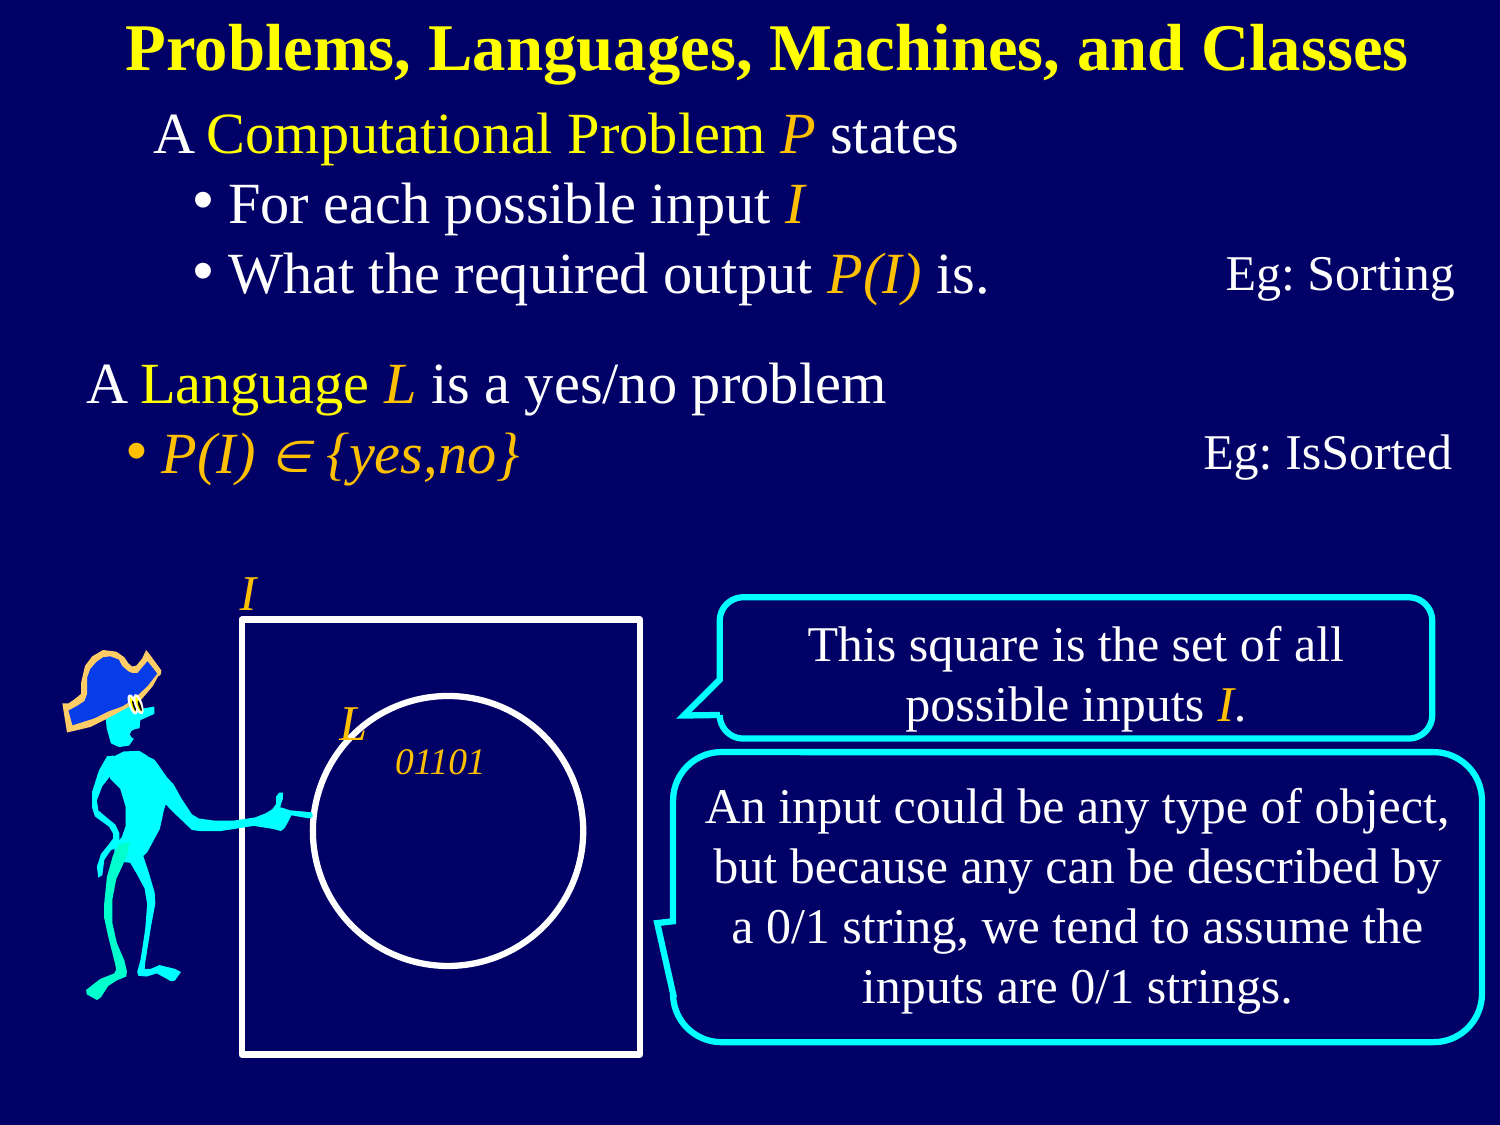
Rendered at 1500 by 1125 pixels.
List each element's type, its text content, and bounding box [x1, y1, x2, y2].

text_box A Computational Problem P states For each possible input I What the required output P(I) is. [108, 138, 1036, 313]
text_box Eg: IsSorted [1188, 412, 1468, 488]
text_box A Language L is a yes/no problem P(I)  {yes,no} [41, 337, 947, 493]
text_box Problems, Languages, Machines, and Classes [50, 0, 1487, 138]
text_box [194, 552, 641, 1055]
text_box Eg: Sorting [1210, 233, 1471, 308]
text_box This square is the set of all possible inputs I. [683, 597, 1433, 739]
text_box An input could be any type of object, but because any can be described by a 0/1 string, we tend to assume the inputs are 0/1 strings. [657, 752, 1482, 1043]
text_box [62, 649, 314, 1001]
